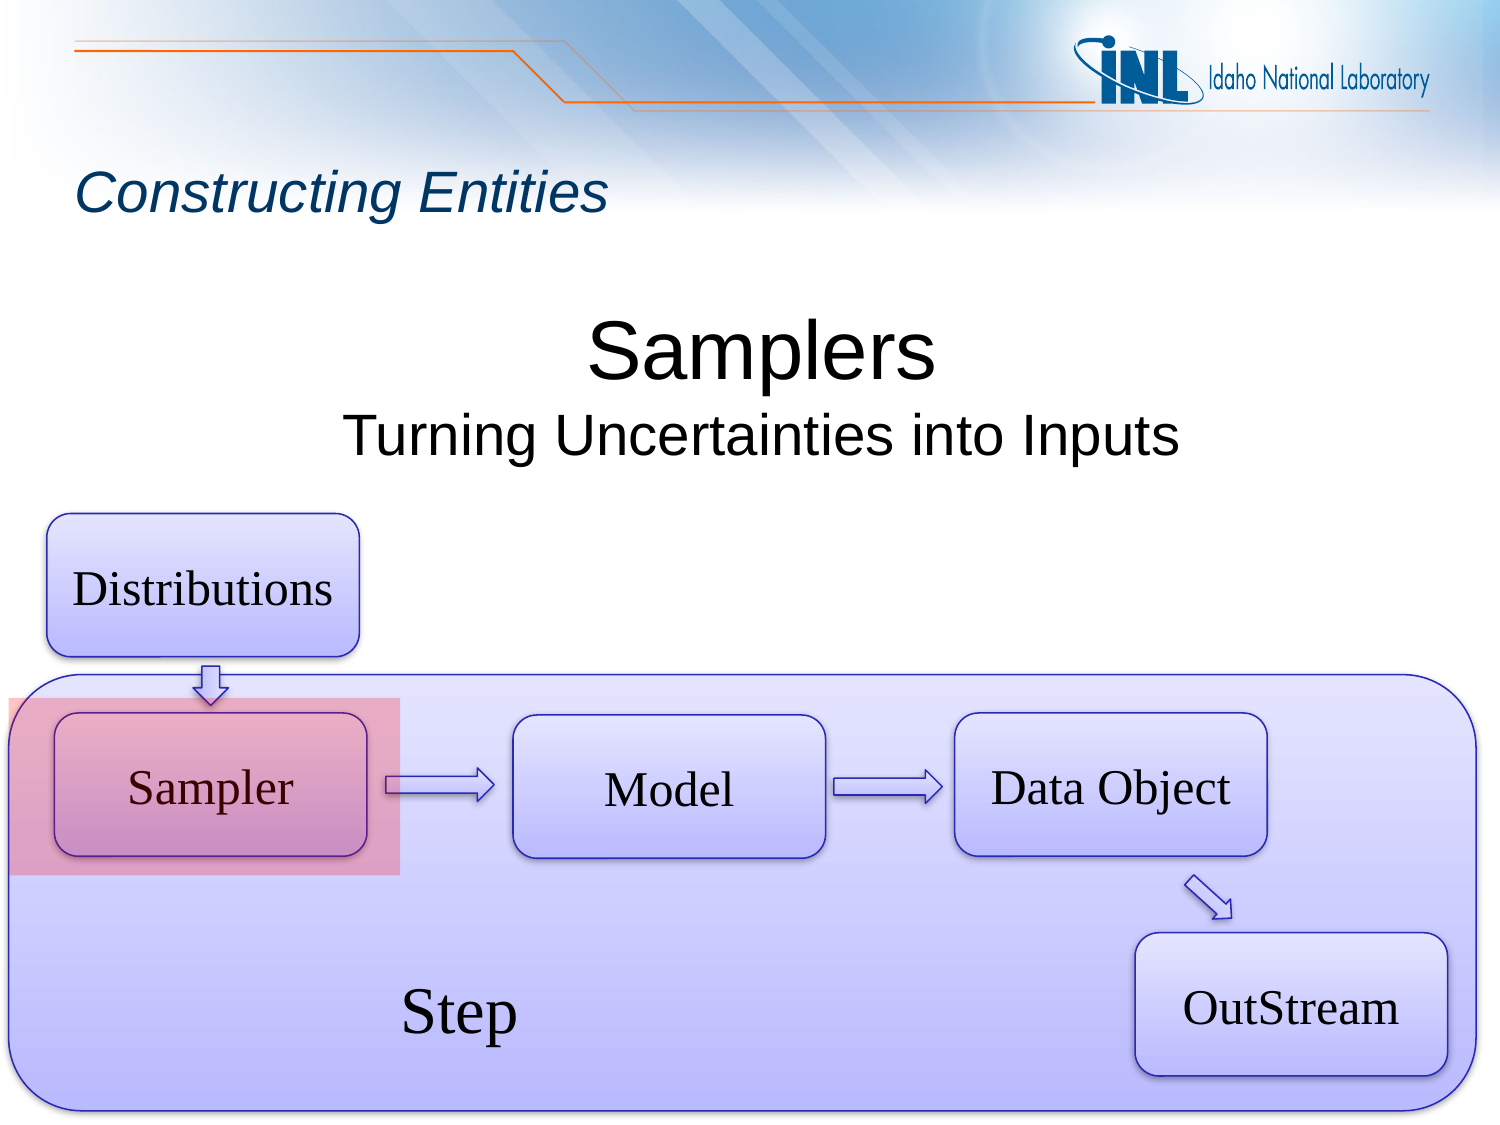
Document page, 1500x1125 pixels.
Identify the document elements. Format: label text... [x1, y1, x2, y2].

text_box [8, 513, 1477, 1111]
list Samplers Turning Uncertainties into Inputs [23, 261, 1426, 511]
picture [0, 0, 1500, 1125]
title Constructing Entities [74, 164, 1426, 227]
